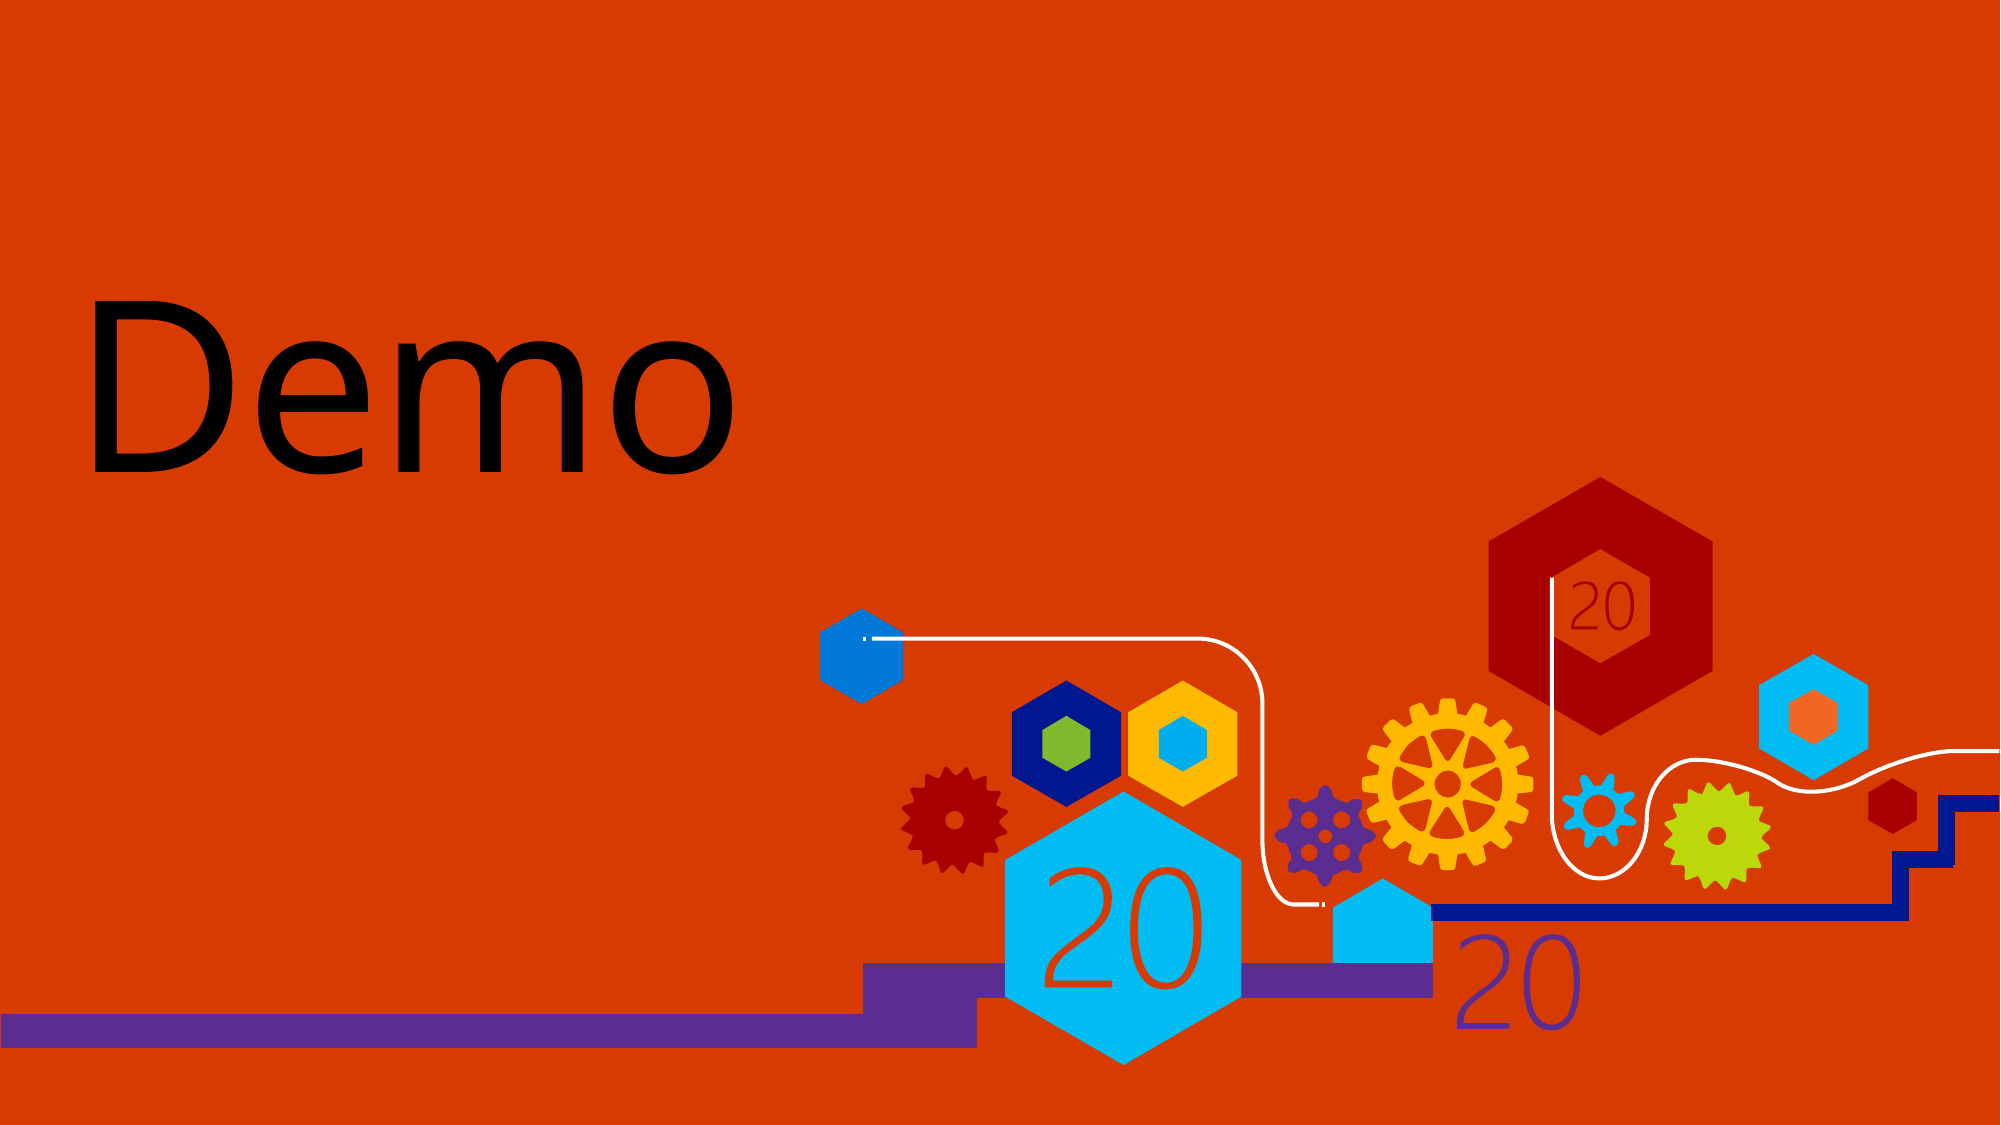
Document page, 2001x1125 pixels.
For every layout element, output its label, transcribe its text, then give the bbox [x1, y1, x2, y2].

title Demo [48, 250, 1520, 530]
